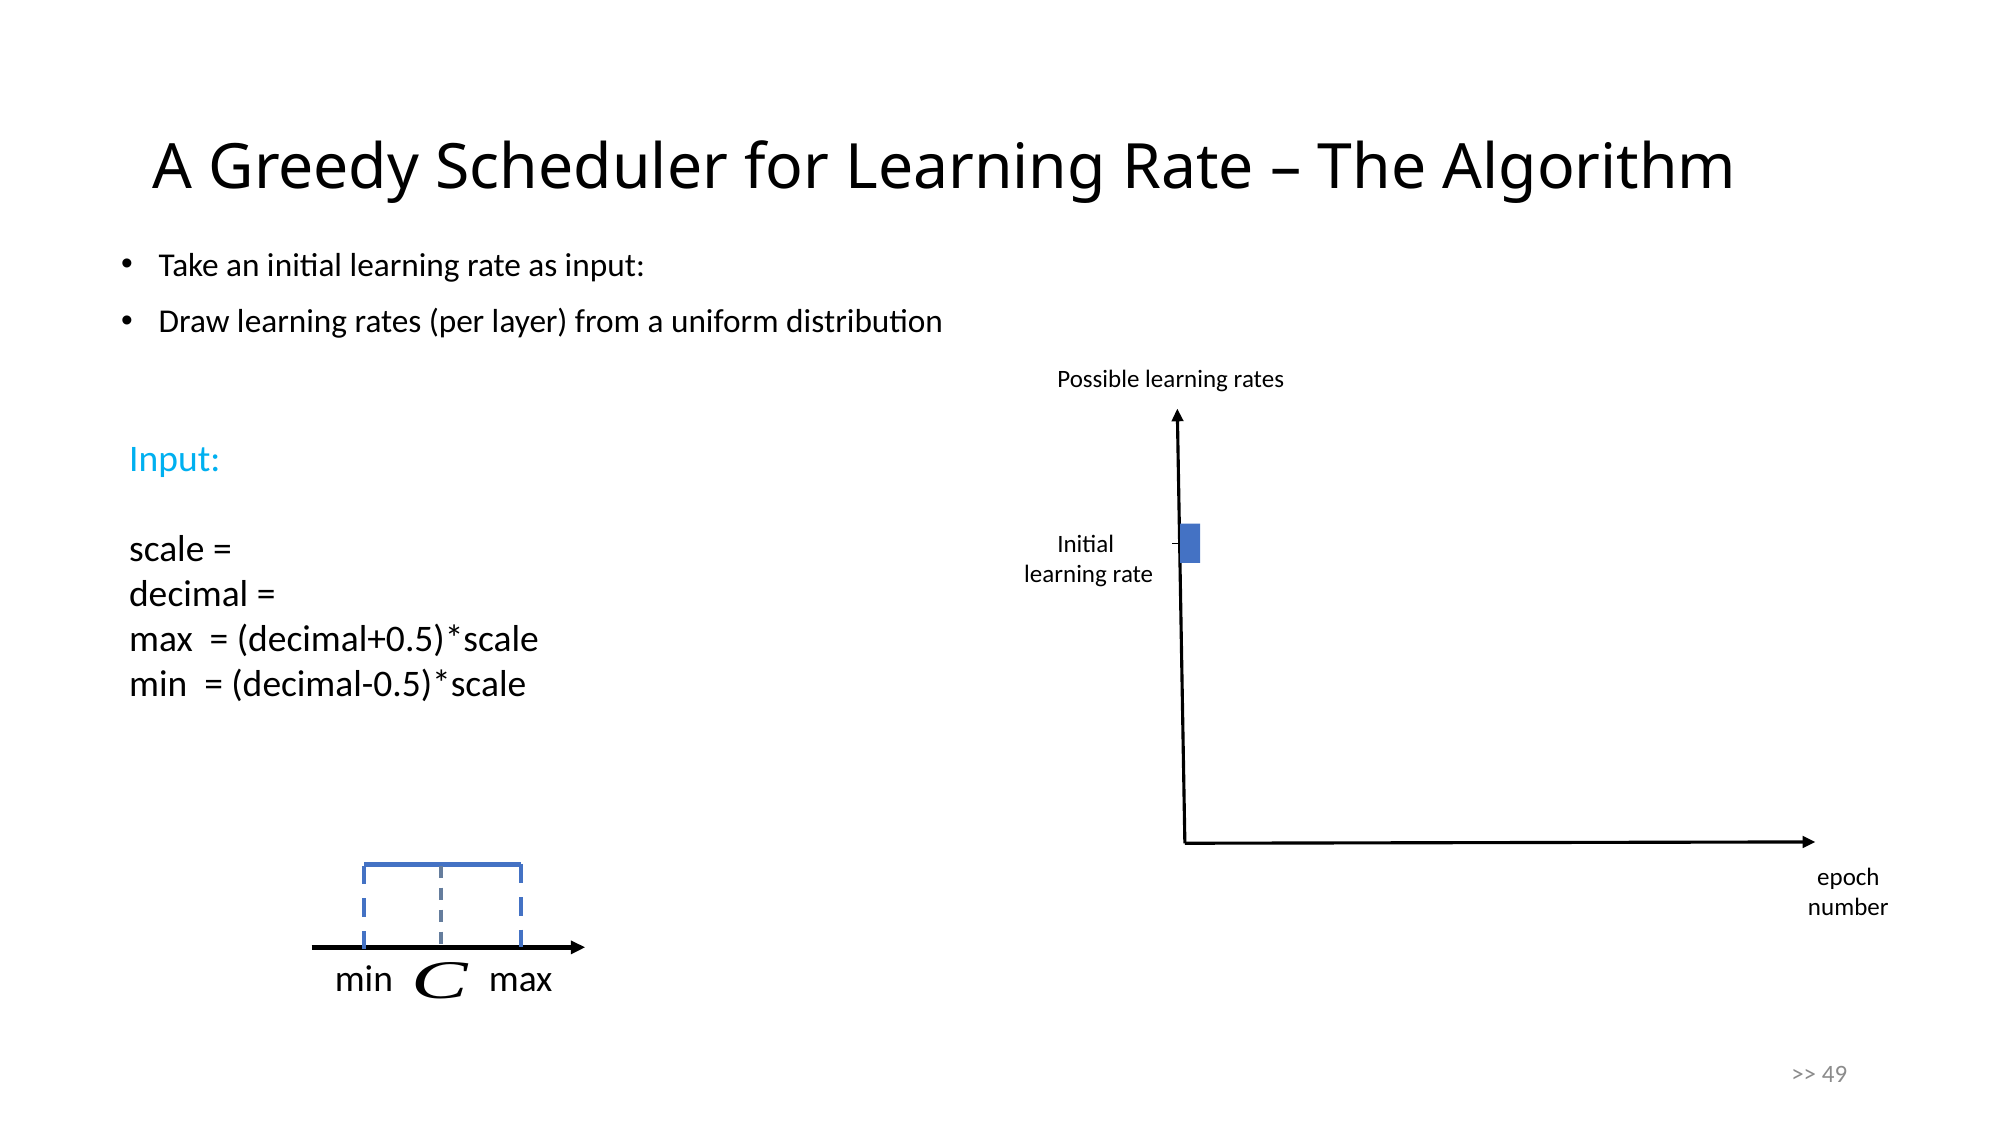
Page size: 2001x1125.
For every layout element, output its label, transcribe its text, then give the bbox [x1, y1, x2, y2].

title A Greedy Scheduler for Learning Rate – The Algorithm [137, 59, 1863, 278]
text_box Possible learning rates [1042, 355, 1300, 401]
text_box Initial learning rate [1009, 520, 1169, 596]
slide_number >> 49 [1412, 1042, 1863, 1103]
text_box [1177, 408, 1185, 543]
text_box max [474, 948, 568, 1007]
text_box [1177, 544, 1185, 844]
text_box [1185, 523, 1201, 563]
text_box min [320, 948, 408, 1007]
text_box epoch number [1793, 853, 1904, 928]
